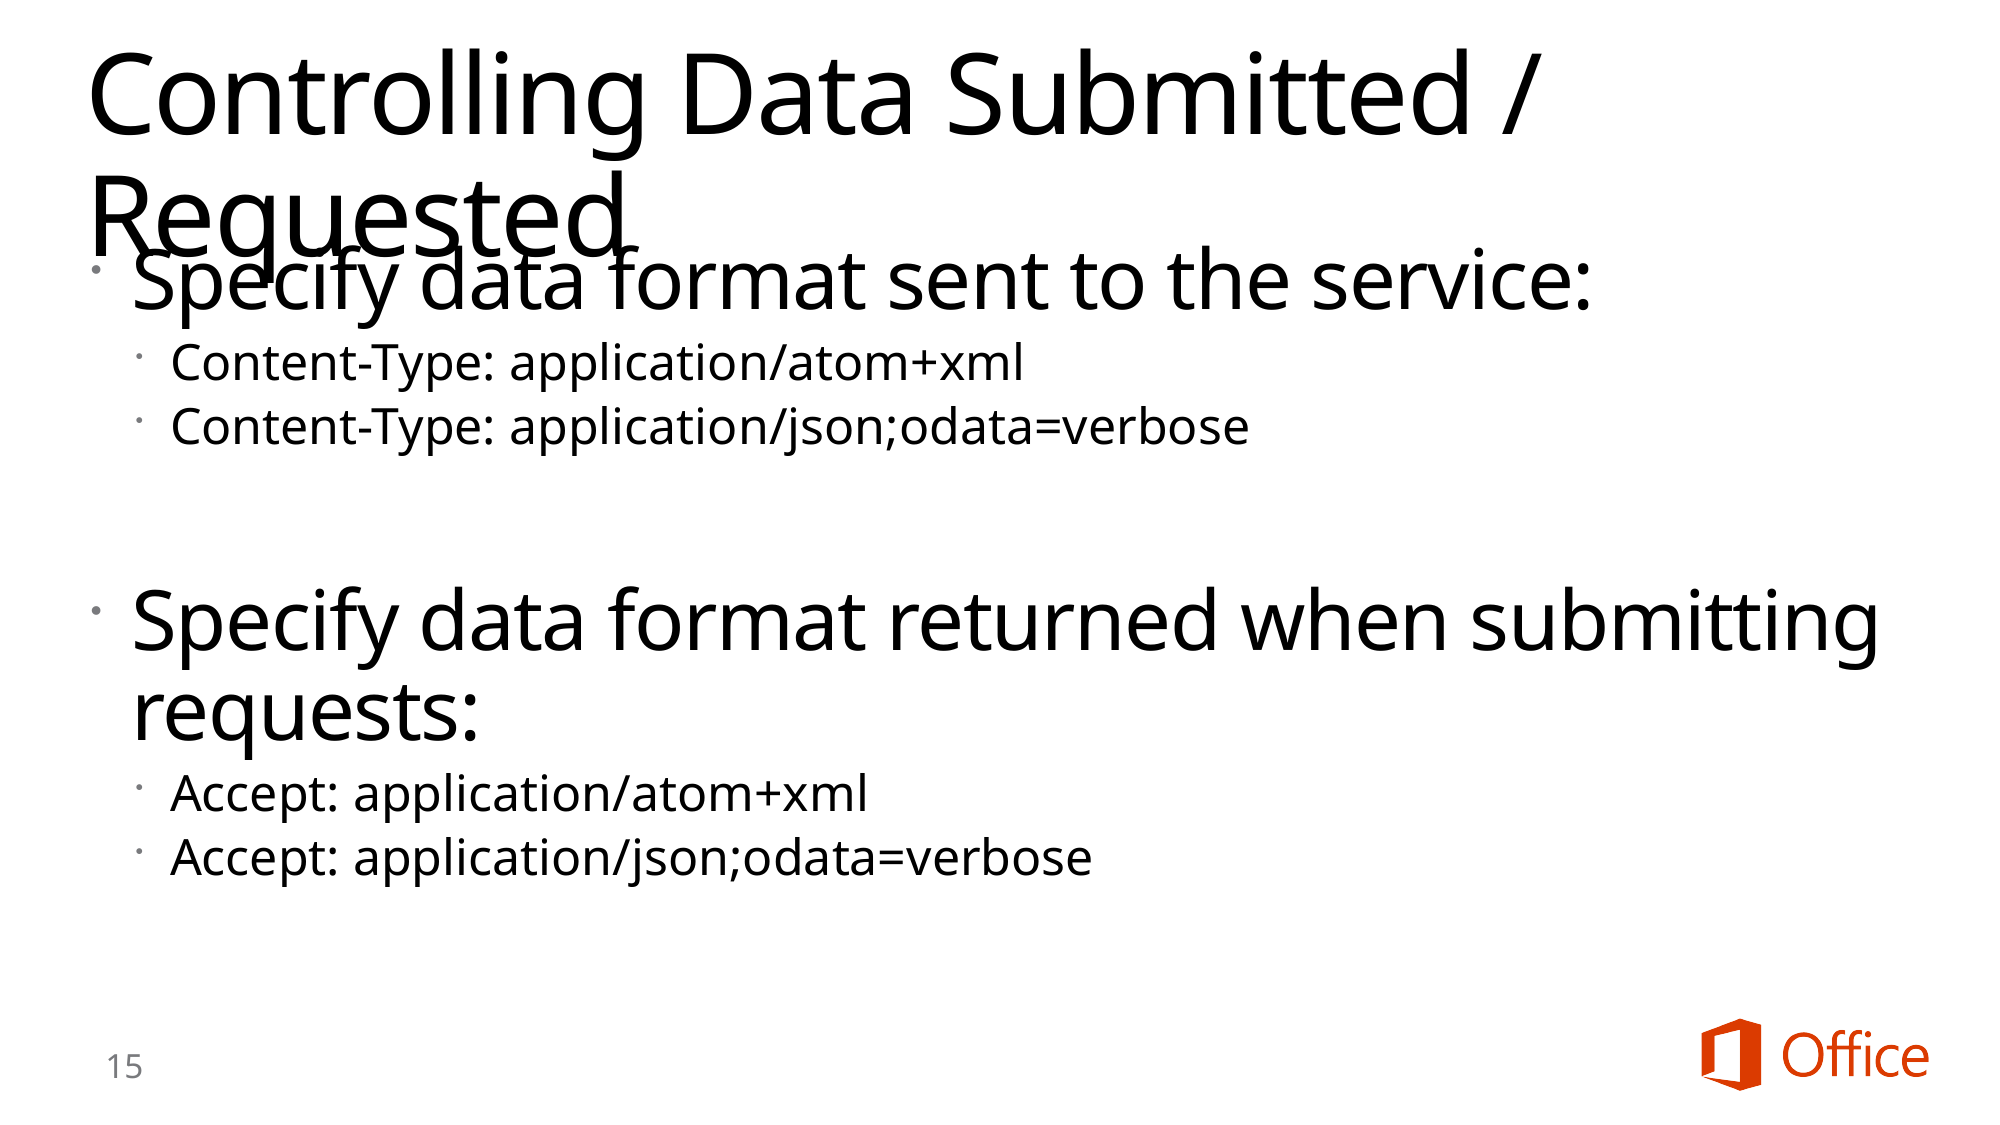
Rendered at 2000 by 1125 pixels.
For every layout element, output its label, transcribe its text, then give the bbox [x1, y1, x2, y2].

list Specify data format sent to the service: Content-Type: application/atom+xml Content-Type: application/json;odata=verbose Specify data format returned when submitting requests: Accept: application/atom+xml Accept: application/json;odata=verbose [85, 237, 1914, 573]
slide_number 15 [85, 1049, 178, 1086]
picture [1670, 987, 1960, 1122]
title Controlling Data Submitted / Requested [85, 37, 1914, 161]
